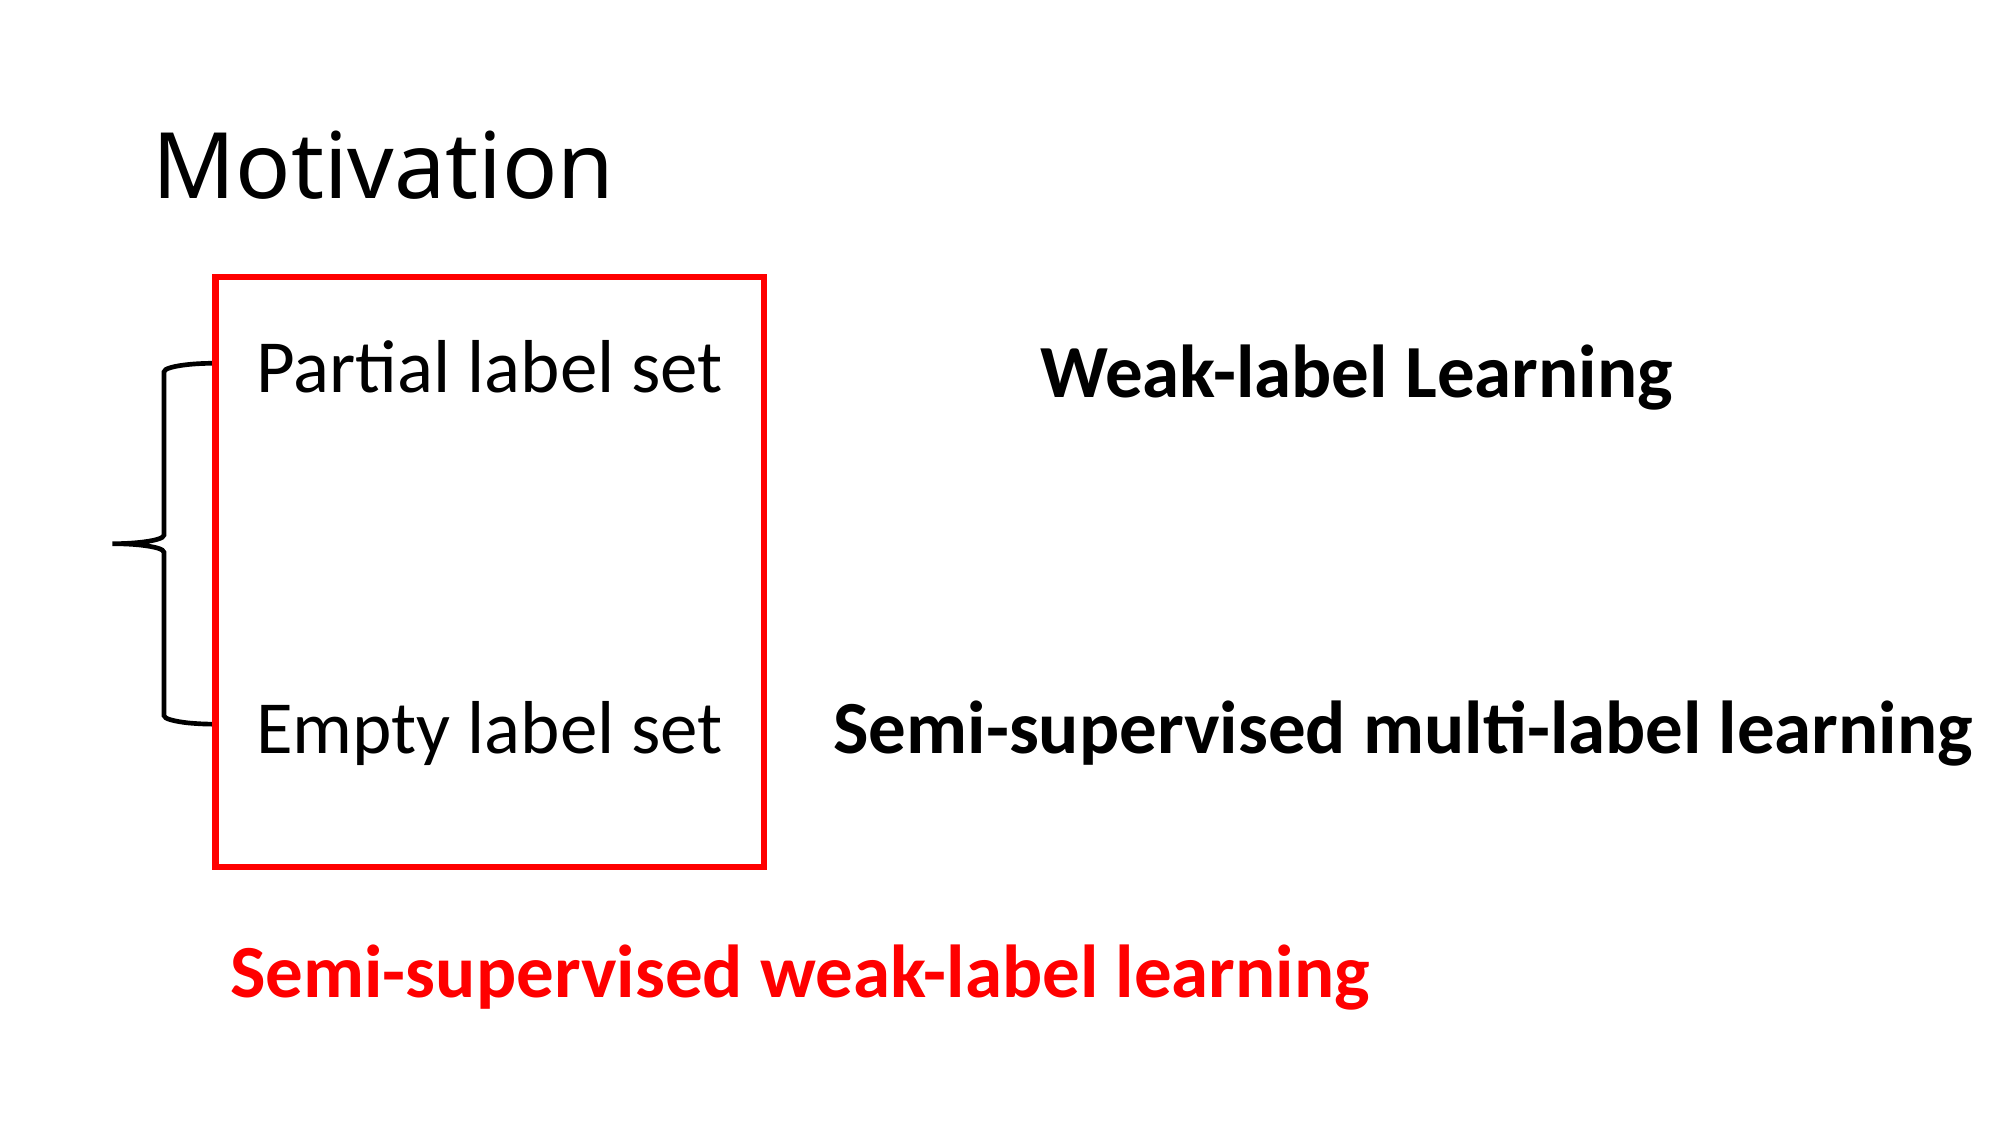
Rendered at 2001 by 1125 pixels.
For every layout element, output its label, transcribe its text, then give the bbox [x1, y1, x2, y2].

text_box Weak-label Learning [1025, 315, 1689, 420]
text_box Semi-supervised multi-label learning [818, 671, 2000, 776]
text_box [215, 276, 765, 868]
text_box Semi-supervised weak-label learning [215, 915, 1397, 1020]
text_box [112, 362, 215, 725]
title Motivation [137, 59, 1863, 278]
